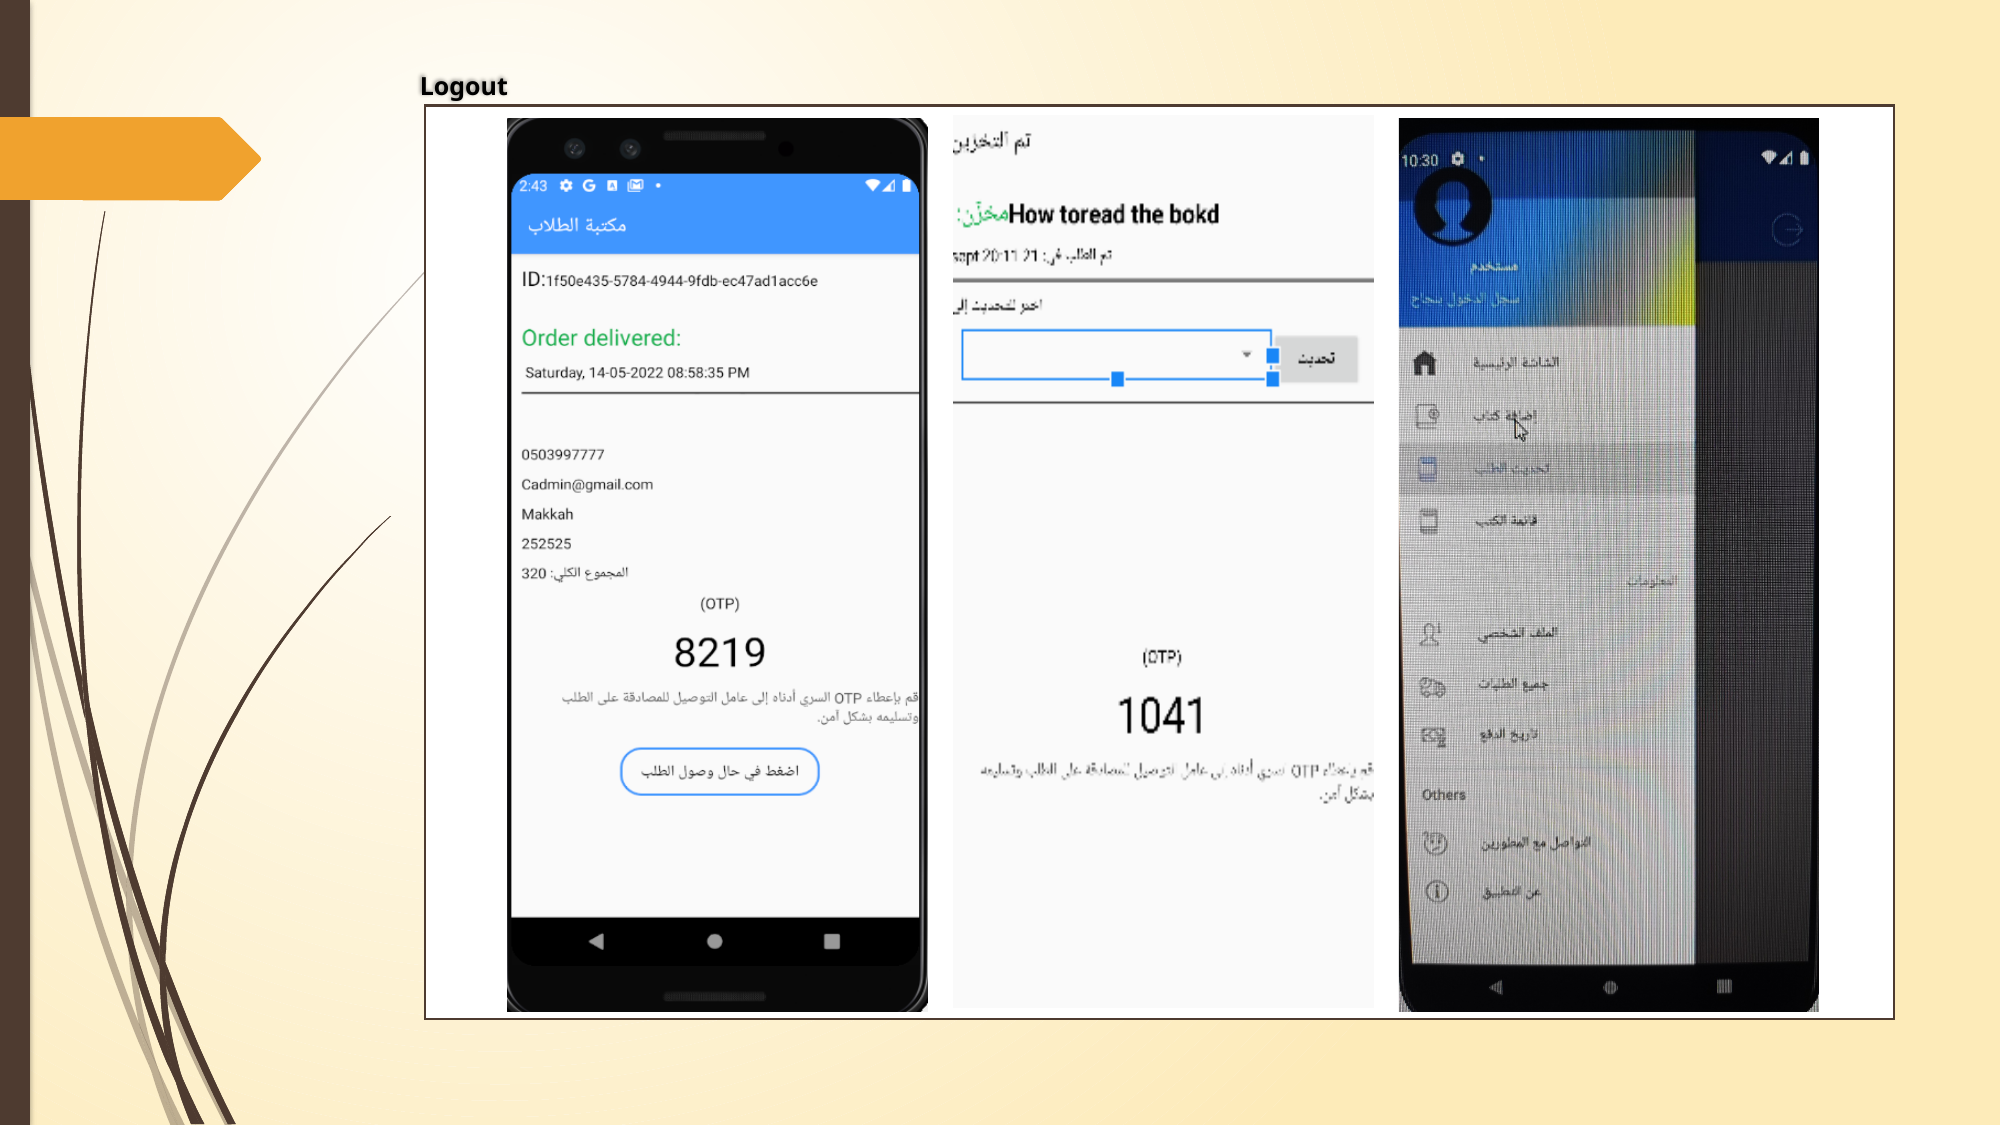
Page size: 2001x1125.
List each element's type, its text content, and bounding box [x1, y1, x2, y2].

picture [507, 118, 928, 1012]
picture [952, 114, 1374, 1009]
text_box [472, 104, 1896, 1021]
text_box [4, 0, 392, 1125]
text_box Logout [472, 62, 857, 149]
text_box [395, 37, 468, 1125]
picture [1398, 118, 1819, 1012]
